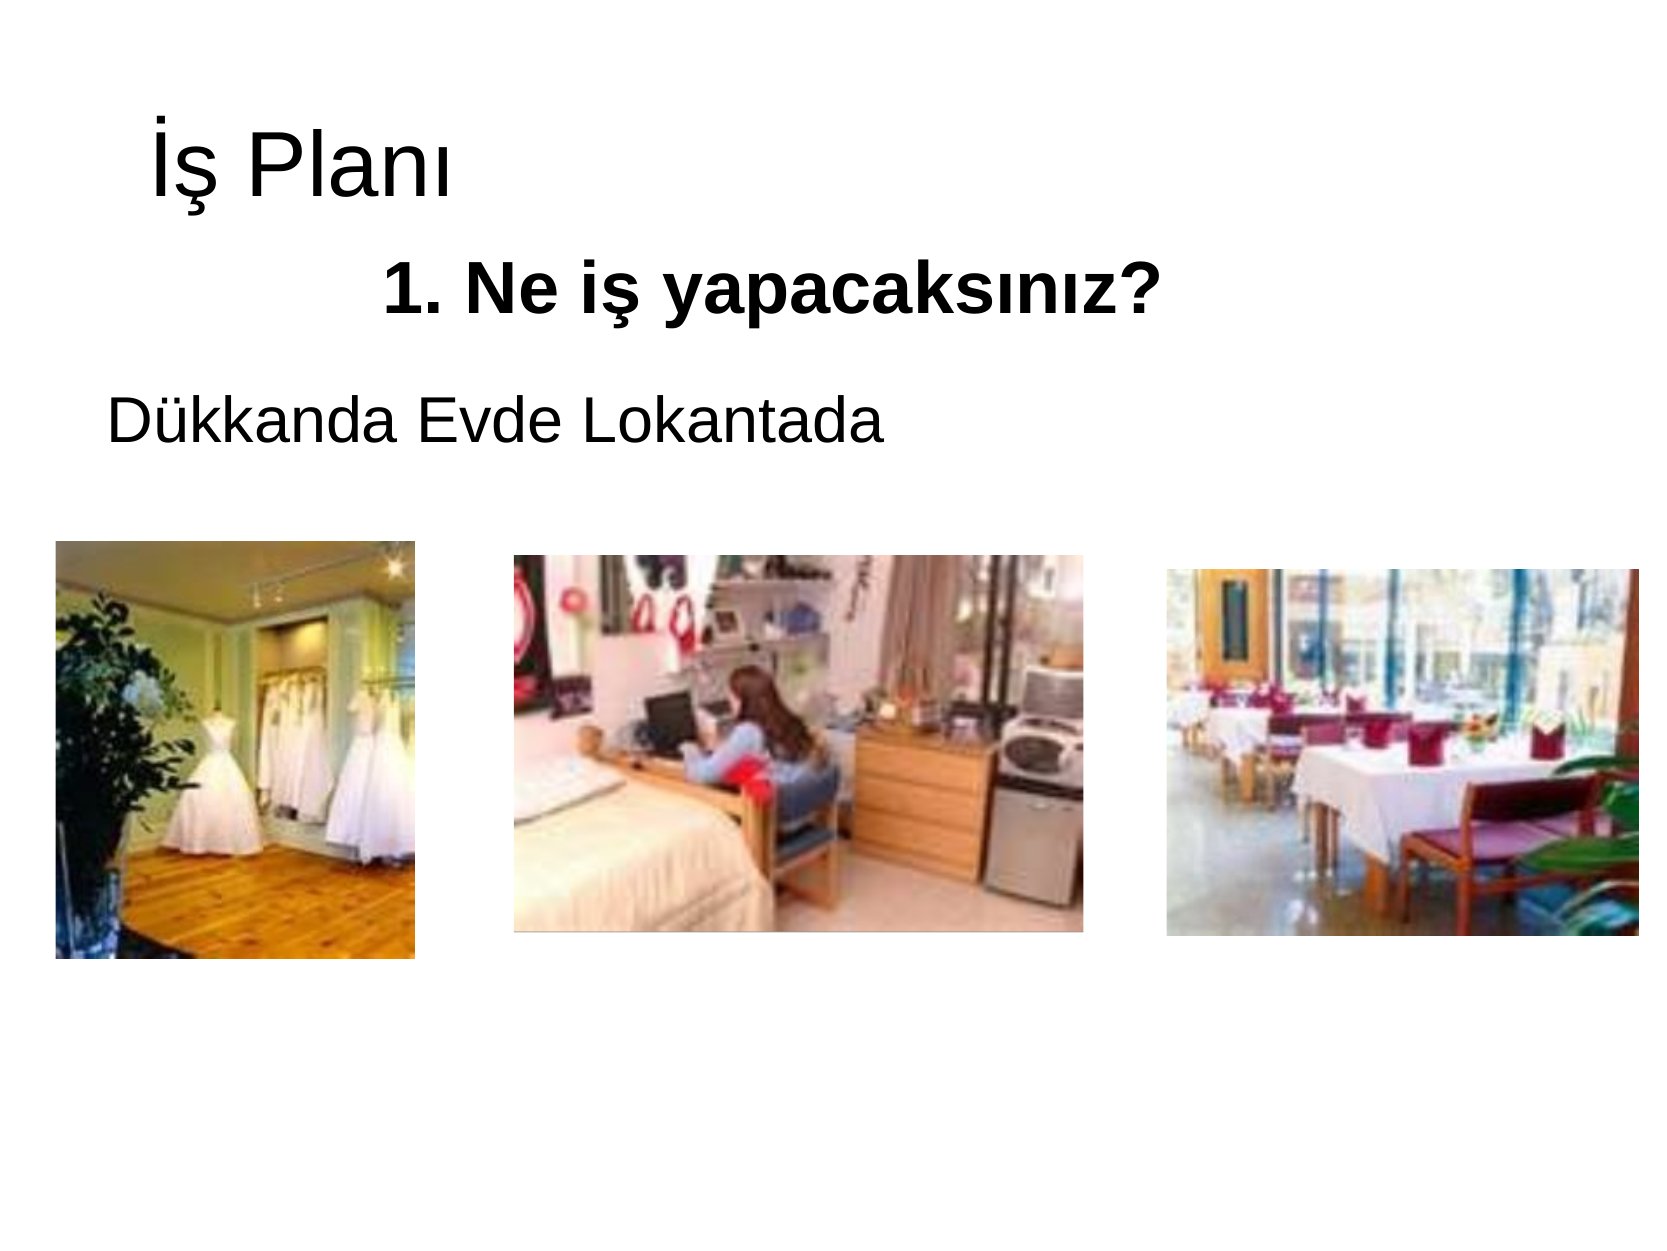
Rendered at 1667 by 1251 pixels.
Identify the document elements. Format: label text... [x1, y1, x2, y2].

title İş Planı [141, 77, 1538, 219]
text_box [513, 555, 1084, 934]
text_box [55, 541, 415, 959]
text_box [1166, 569, 1639, 936]
text_box Dükkanda Evde Lokantada [100, 355, 1552, 446]
subtitle 1. Ne iş yapacaksınız? [113, 216, 1454, 338]
